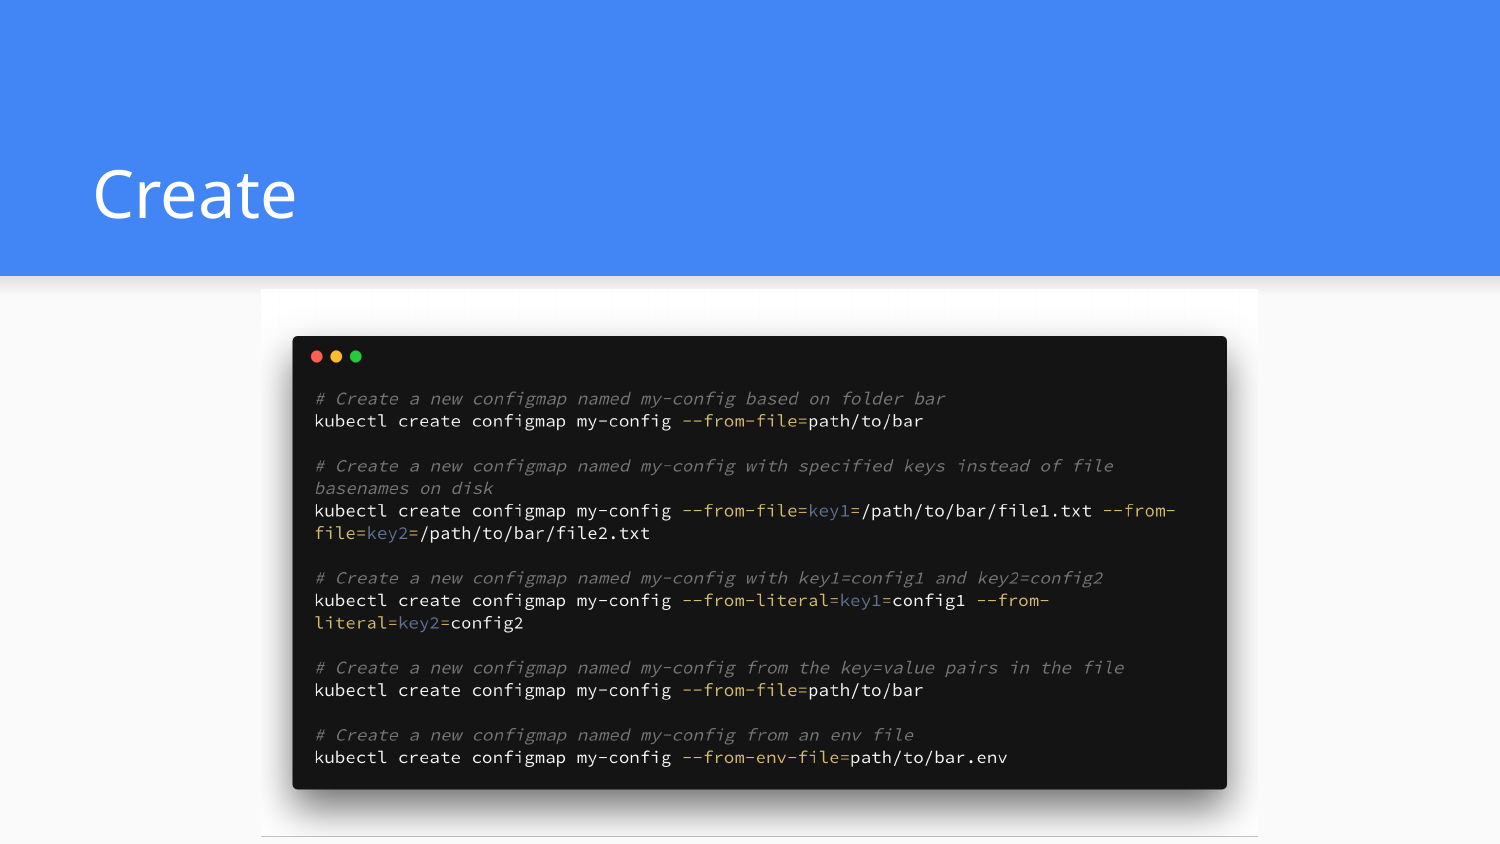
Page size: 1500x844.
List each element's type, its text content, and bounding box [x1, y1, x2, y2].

title Create [77, 121, 1427, 248]
picture [260, 289, 1258, 837]
